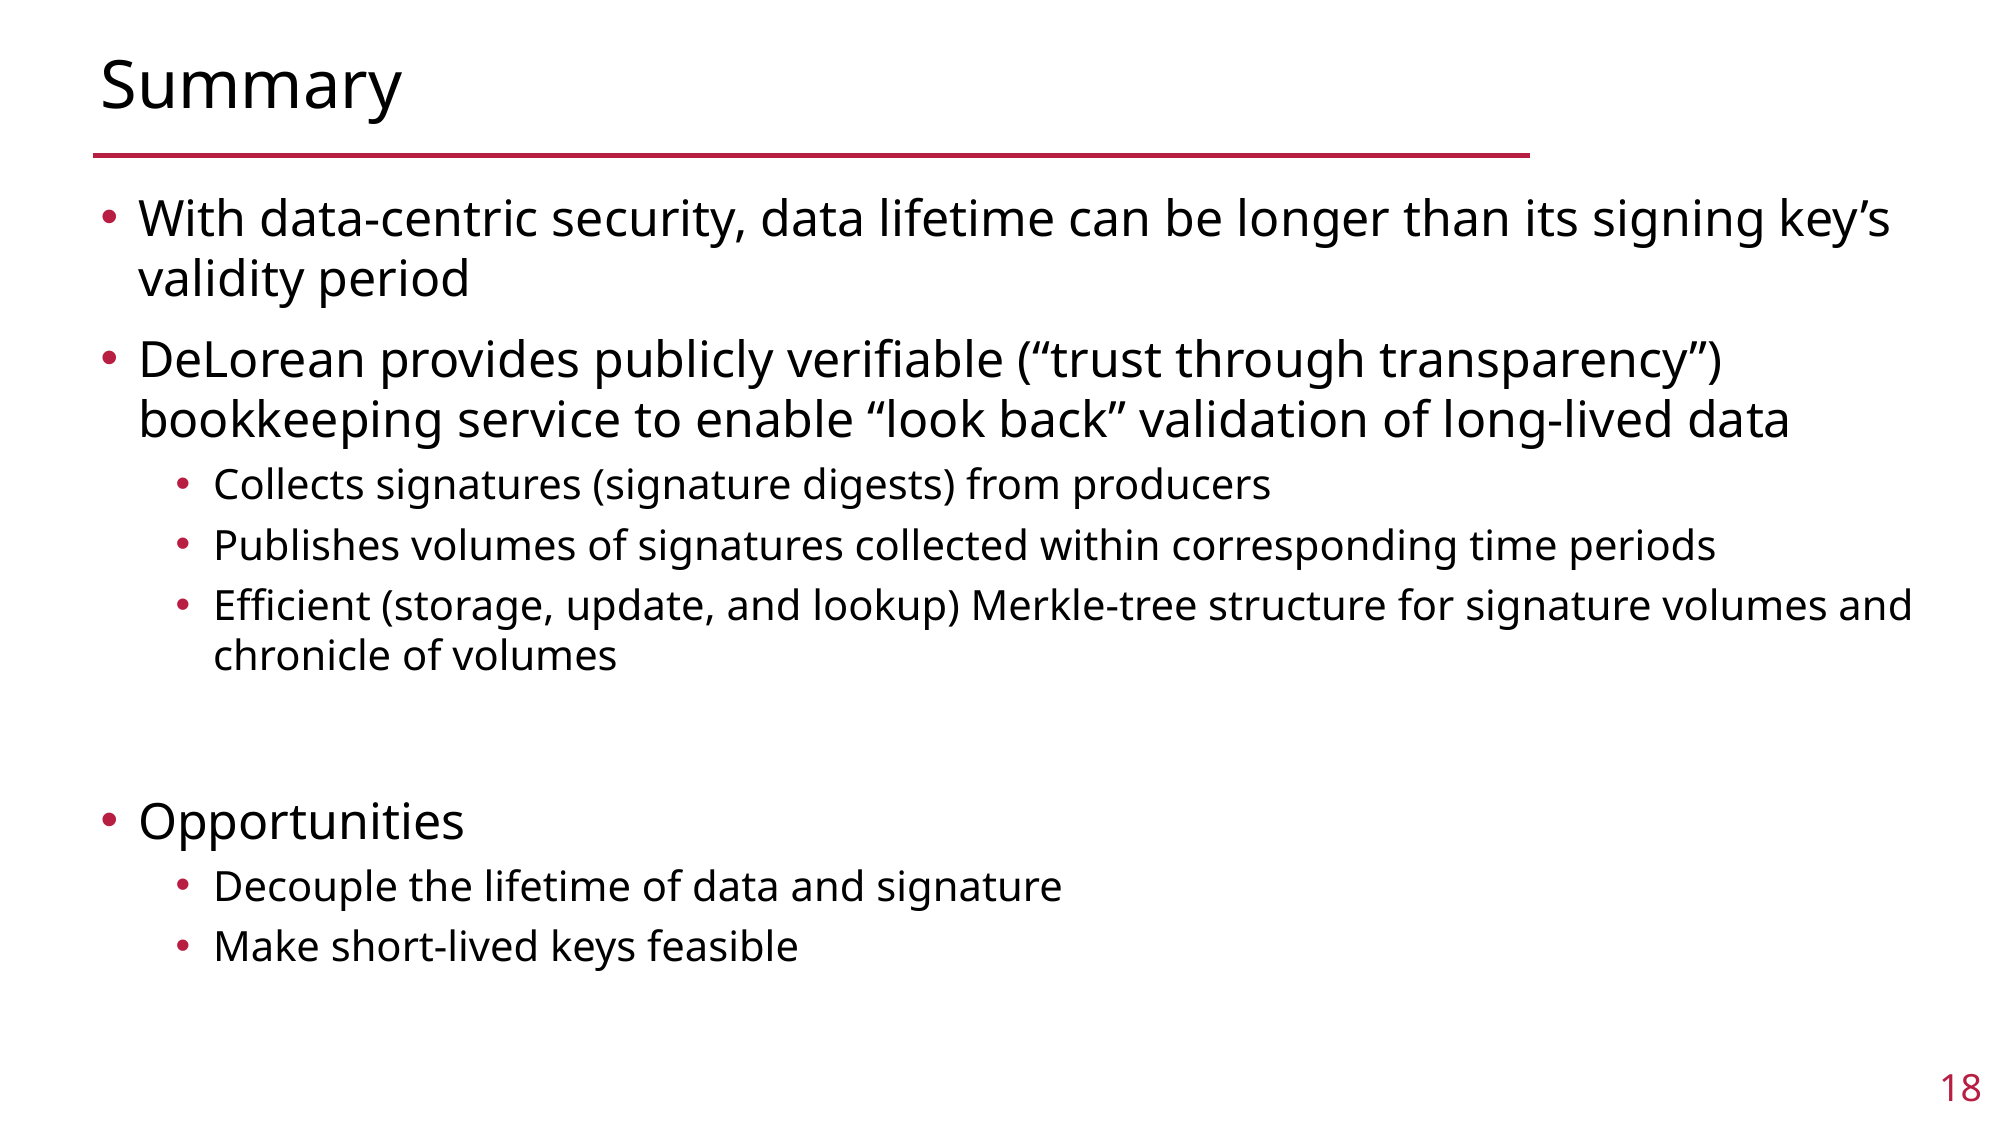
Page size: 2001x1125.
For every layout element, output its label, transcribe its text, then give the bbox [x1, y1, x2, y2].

list With data-centric security, data lifetime can be longer than its signing key’s validity period DeLorean provides publicly verifiable (“trust through transparency”) bookkeeping service to enable “look back” validation of long-lived data Collects signatures (signature digests) from producers Publishes volumes of signatures collected within corresponding time periods Efficient (storage, update, and lookup) Merkle-tree structure for signature volumes and chronicle of volumes Opportunities Decouple the lifetime of data and signature Make short-lived keys feasible [85, 179, 1970, 1040]
title Summary [85, 43, 1970, 158]
slide_number 18 [1823, 1039, 1998, 1123]
